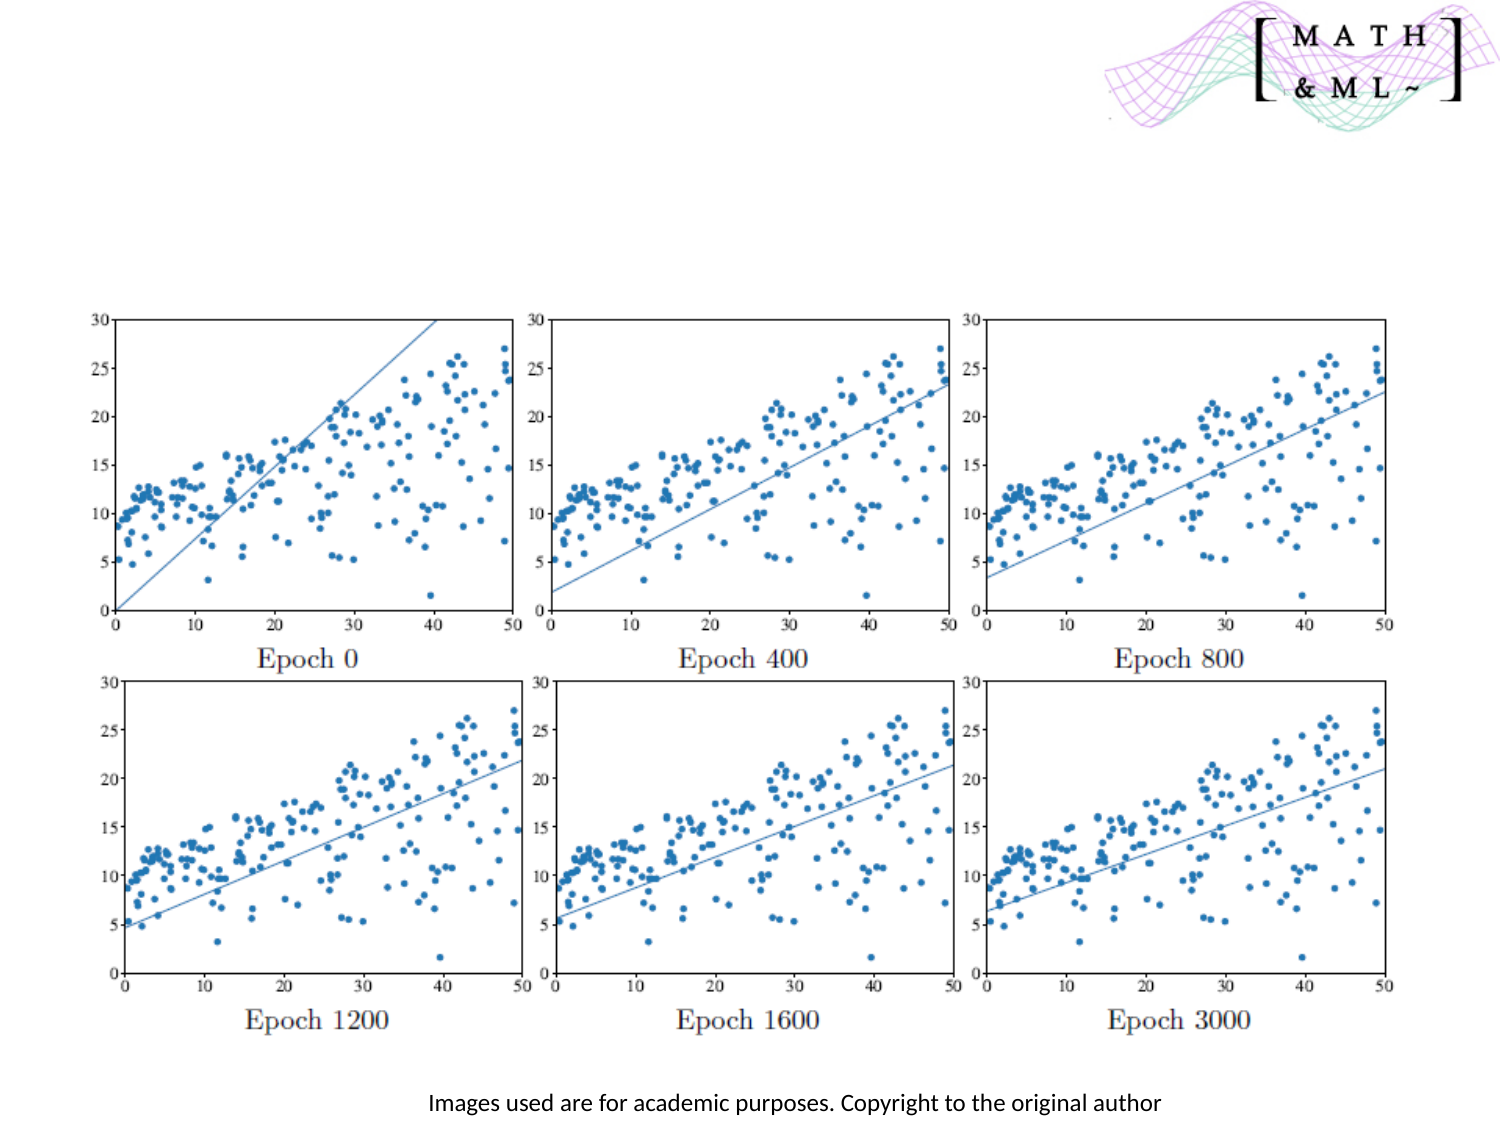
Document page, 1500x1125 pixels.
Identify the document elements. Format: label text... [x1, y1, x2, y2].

text_box Images used are for academic purposes. Copyright to the original author [413, 1079, 1179, 1125]
picture [0, 0, 1500, 1125]
